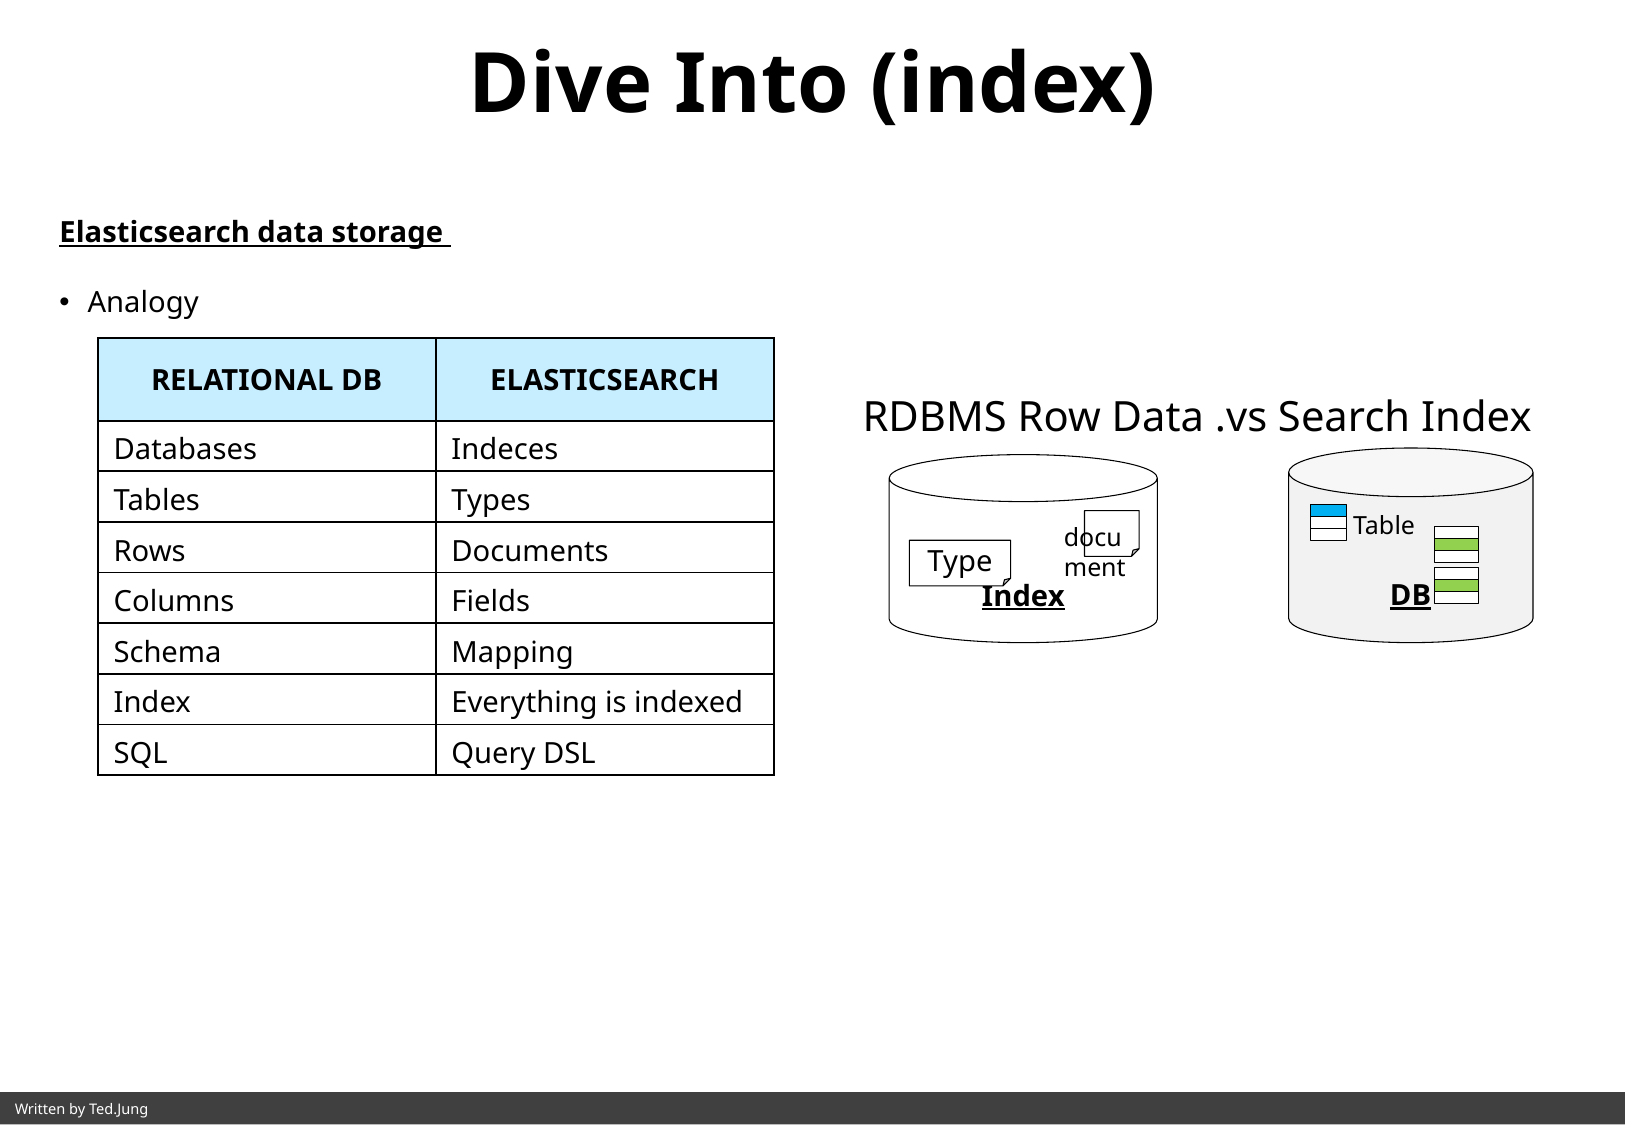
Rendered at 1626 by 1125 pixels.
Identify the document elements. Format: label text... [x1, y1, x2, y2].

table_cell Schema [99, 624, 435, 673]
text_box Type [907, 538, 1013, 589]
text_box [1082, 508, 1142, 514]
text_box [1432, 590, 1481, 606]
table_cell Query DSL [437, 725, 773, 774]
text_box [1432, 549, 1481, 565]
table_cell Index [99, 675, 435, 724]
table_cell SQL [99, 725, 435, 774]
text_box [1308, 503, 1338, 515]
table_cell Indeces [437, 422, 773, 470]
table_cell Fields [437, 573, 773, 622]
text_box Index [887, 452, 1160, 645]
table_cell Documents [437, 523, 773, 572]
text_box RDBMS Row Data .vs Search Index [847, 382, 1547, 448]
text_box [1432, 578, 1481, 590]
table_cell Tables [99, 472, 435, 521]
text_box document [1048, 514, 1157, 590]
table_cell Columns [99, 573, 435, 622]
table_cell Databases [99, 422, 435, 470]
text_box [1292, 451, 1530, 494]
table_cell Types [437, 472, 773, 521]
text_box [1308, 515, 1338, 527]
text_box Dive Into (index) [138, 21, 1487, 99]
text_box [1432, 566, 1481, 578]
text_box [1447, 525, 1481, 537]
text_box DB [1286, 448, 1536, 645]
table_header RELATIONAL DB [99, 339, 435, 420]
text_box Table [1338, 502, 1447, 548]
text_box [1432, 537, 1481, 549]
text_box elasticsearch Where? [892, 457, 1154, 499]
text_box [1308, 527, 1338, 543]
table_header ELASTICSEARCH [437, 339, 773, 420]
table_cell Mapping [437, 624, 773, 673]
table_cell Everything is indexed [437, 675, 773, 724]
table_cell Rows [99, 523, 435, 572]
text_box Elasticsearch data storage Analogy [44, 206, 1575, 781]
